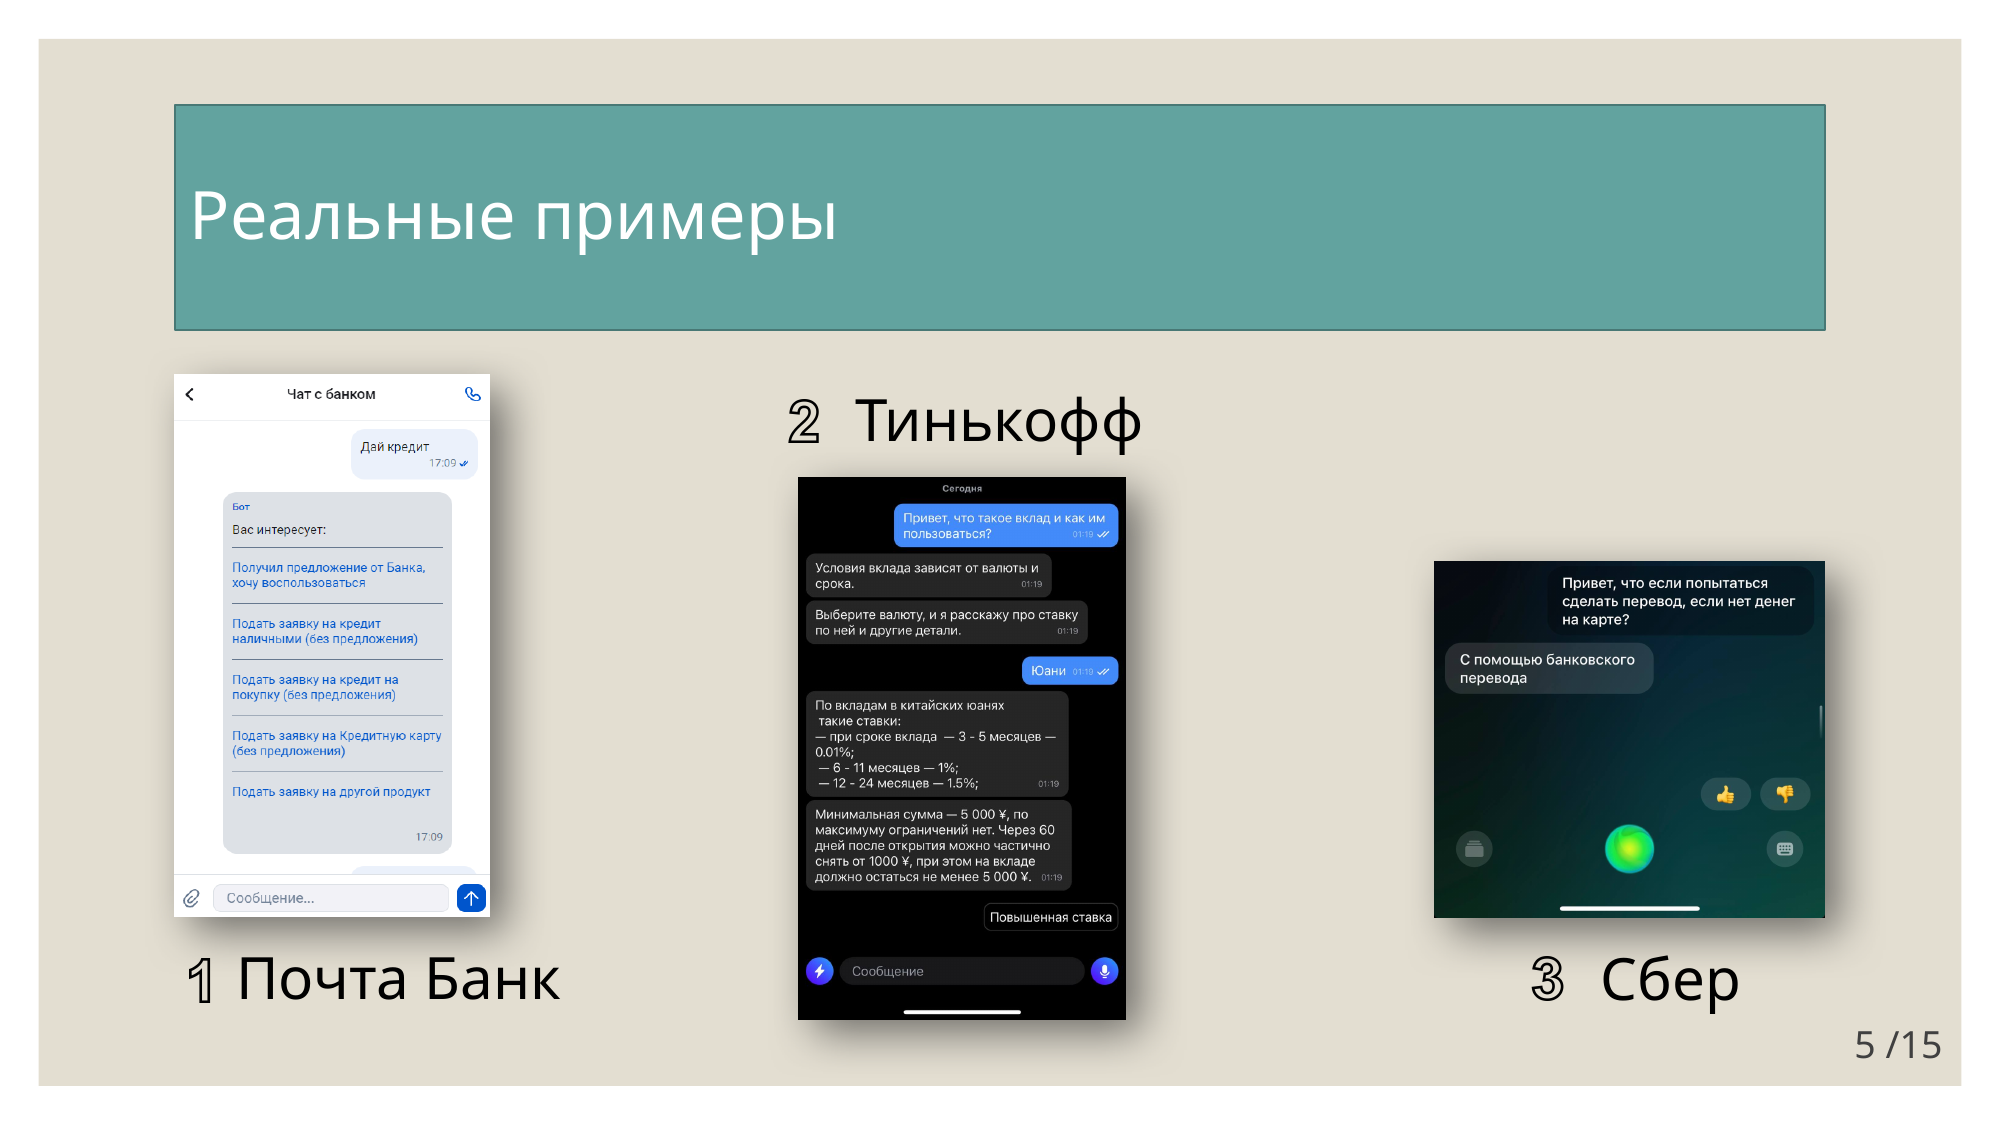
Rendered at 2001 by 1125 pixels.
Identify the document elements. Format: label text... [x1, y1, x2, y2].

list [174, 374, 490, 917]
picture [1434, 561, 1825, 918]
picture [1525, 956, 1570, 1002]
picture [798, 477, 1126, 1020]
title Реальные примеры [174, 104, 1826, 331]
slide_number 5 /15 [1717, 1019, 1958, 1080]
text_box Почта Банк [221, 933, 576, 1019]
picture [782, 399, 825, 443]
text_box Тинькофф [840, 375, 1159, 461]
picture [177, 958, 222, 1003]
text_box Сбер [1585, 935, 1756, 1020]
